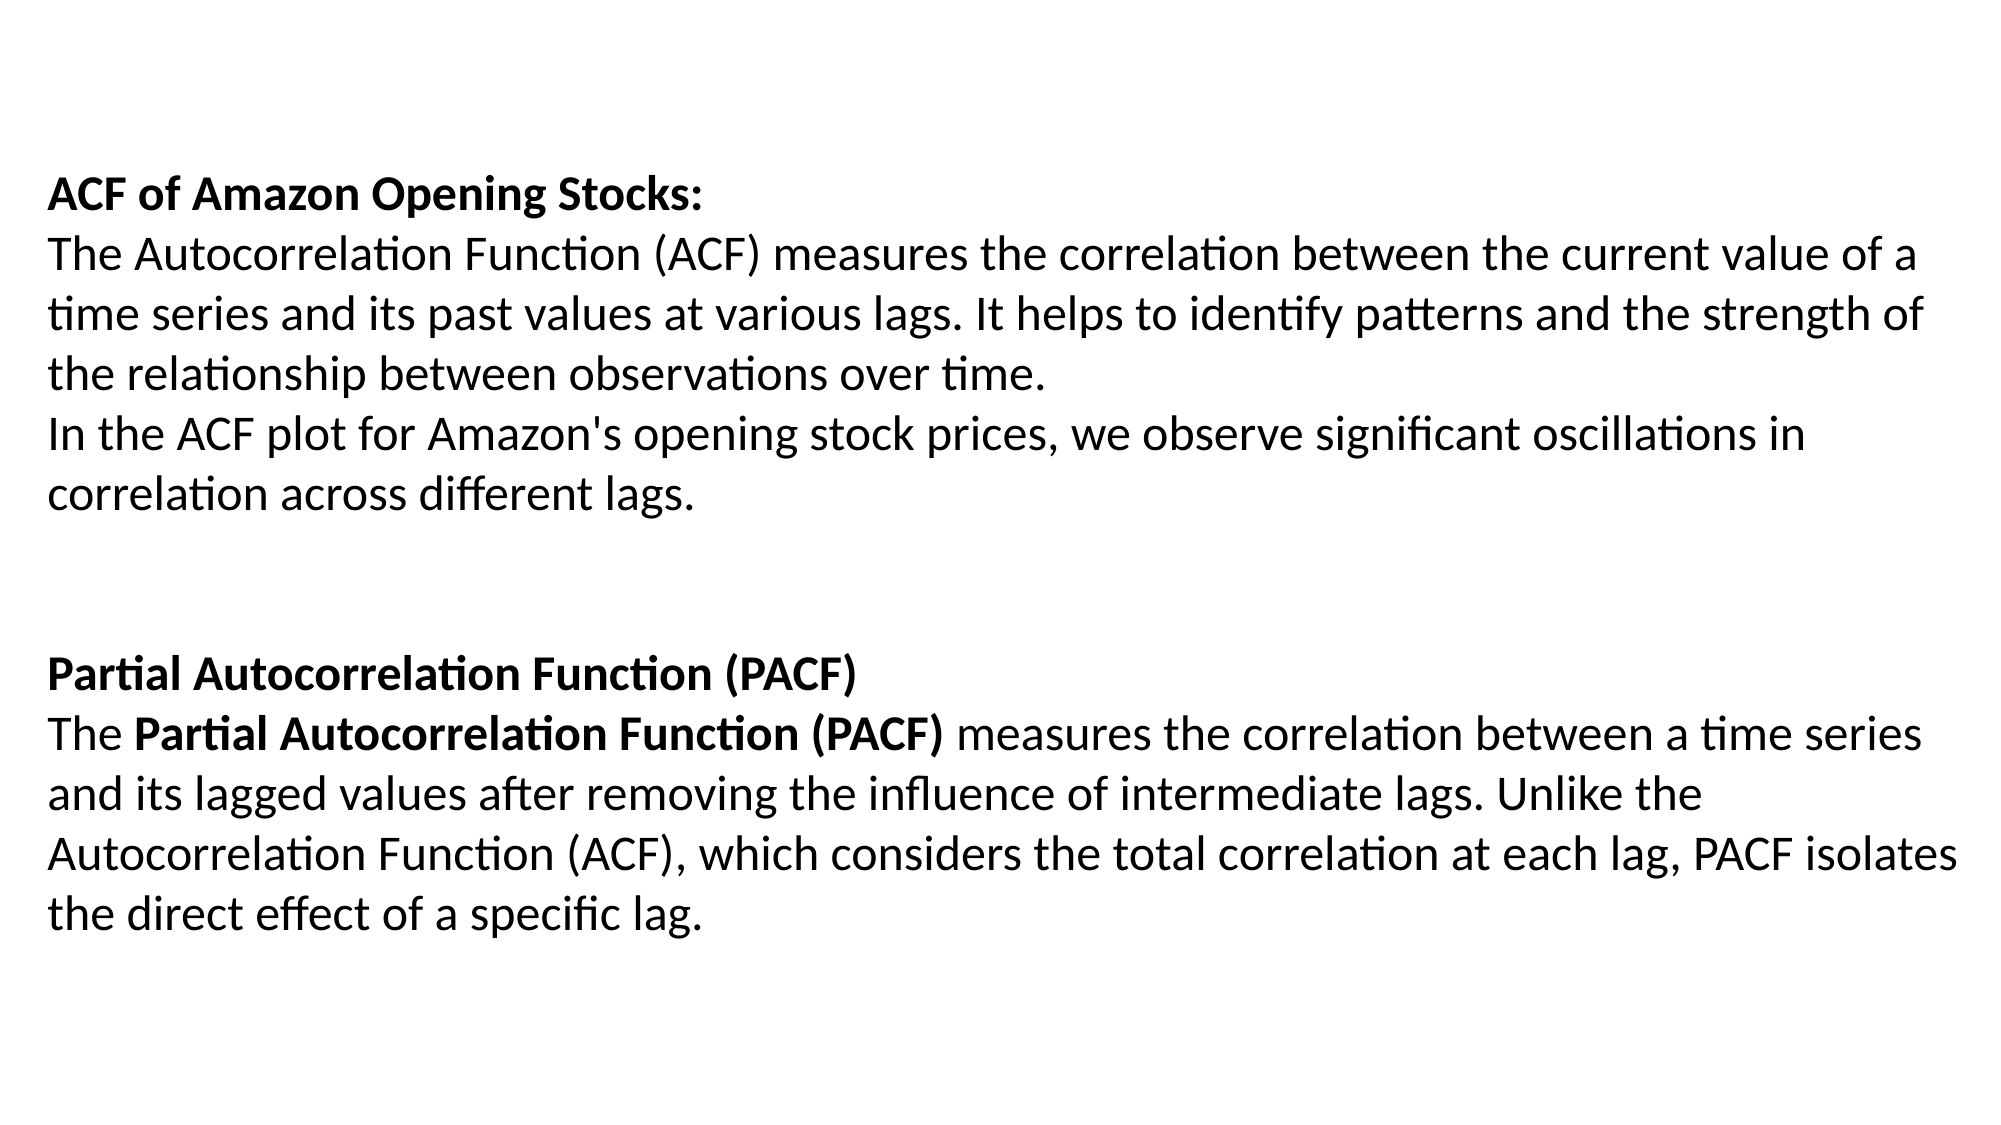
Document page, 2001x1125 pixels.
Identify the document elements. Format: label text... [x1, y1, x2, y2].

text_box ACF of Amazon Opening Stocks: The Autocorrelation Function (ACF) measures the correlation between the current value of a time series and its past values at various lags. It helps to identify patterns and the strength of the relationship between observations over time. In the ACF plot for Amazon's opening stock prices, we observe significant oscillations in correlation across different lags. Partial Autocorrelation Function (PACF) The Partial Autocorrelation Function (PACF) measures the correlation between a time series and its lagged values after removing the influence of intermediate lags. Unlike the Autocorrelation Function (ACF), which considers the total correlation at each lag, PACF isolates the direct effect of a specific lag. [32, 152, 2000, 1008]
